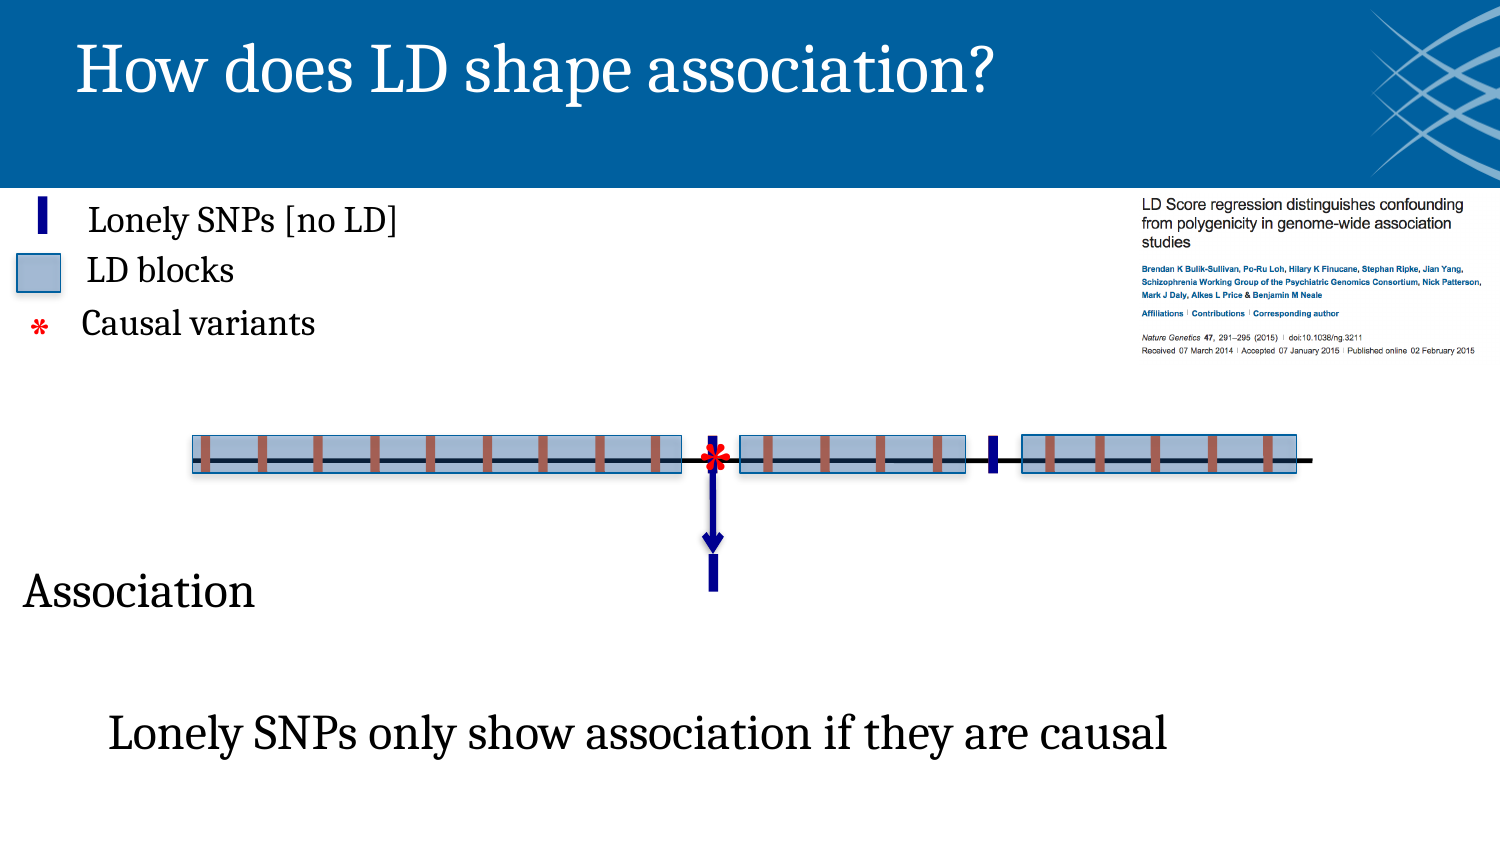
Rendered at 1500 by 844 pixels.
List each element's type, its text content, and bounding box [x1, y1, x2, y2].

text_box LD blocks [71, 237, 250, 290]
text_box * [679, 401, 755, 537]
text_box * [12, 291, 67, 376]
text_box Causal variants [67, 290, 332, 351]
text_box [192, 435, 679, 474]
text_box [1021, 434, 1297, 474]
picture [1139, 192, 1500, 365]
text_box Lonely SNPs only show association if they are causal [93, 691, 1184, 767]
text_box [755, 435, 966, 474]
picture [0, 0, 1500, 188]
text_box [16, 253, 61, 291]
text_box Lonely SNPs [no LD] [73, 187, 415, 248]
title How does LD shape association? [75, 27, 1238, 163]
text_box Association [7, 550, 271, 625]
